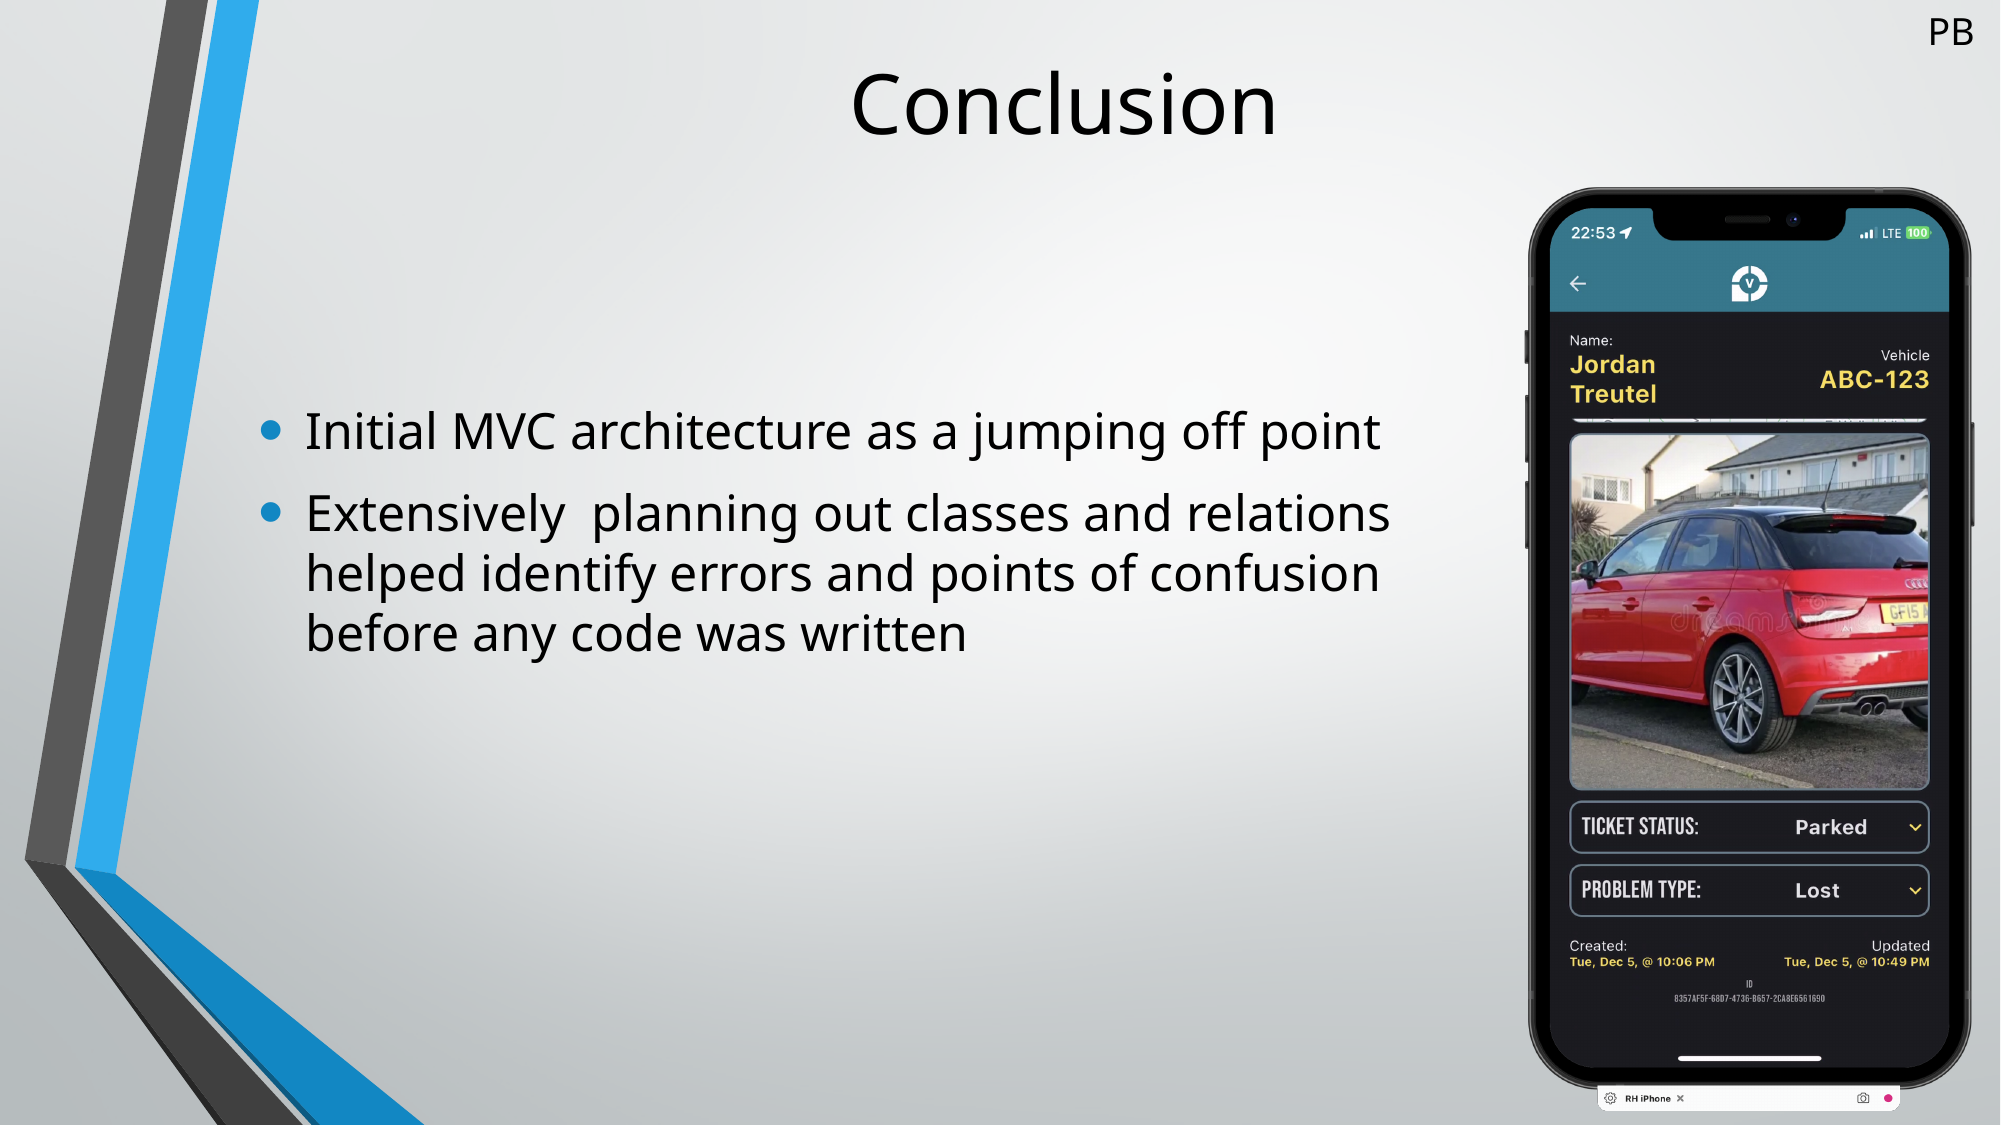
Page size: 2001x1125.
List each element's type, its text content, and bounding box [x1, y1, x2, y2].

list Initial MVC architecture as a jumping off point Extensively planning out classes and relations helped identify errors and points of confusion before any code was written [243, 193, 1444, 950]
picture [1513, 183, 1984, 1111]
title Conclusion [243, 0, 1887, 203]
text_box PB [1903, 0, 2000, 60]
